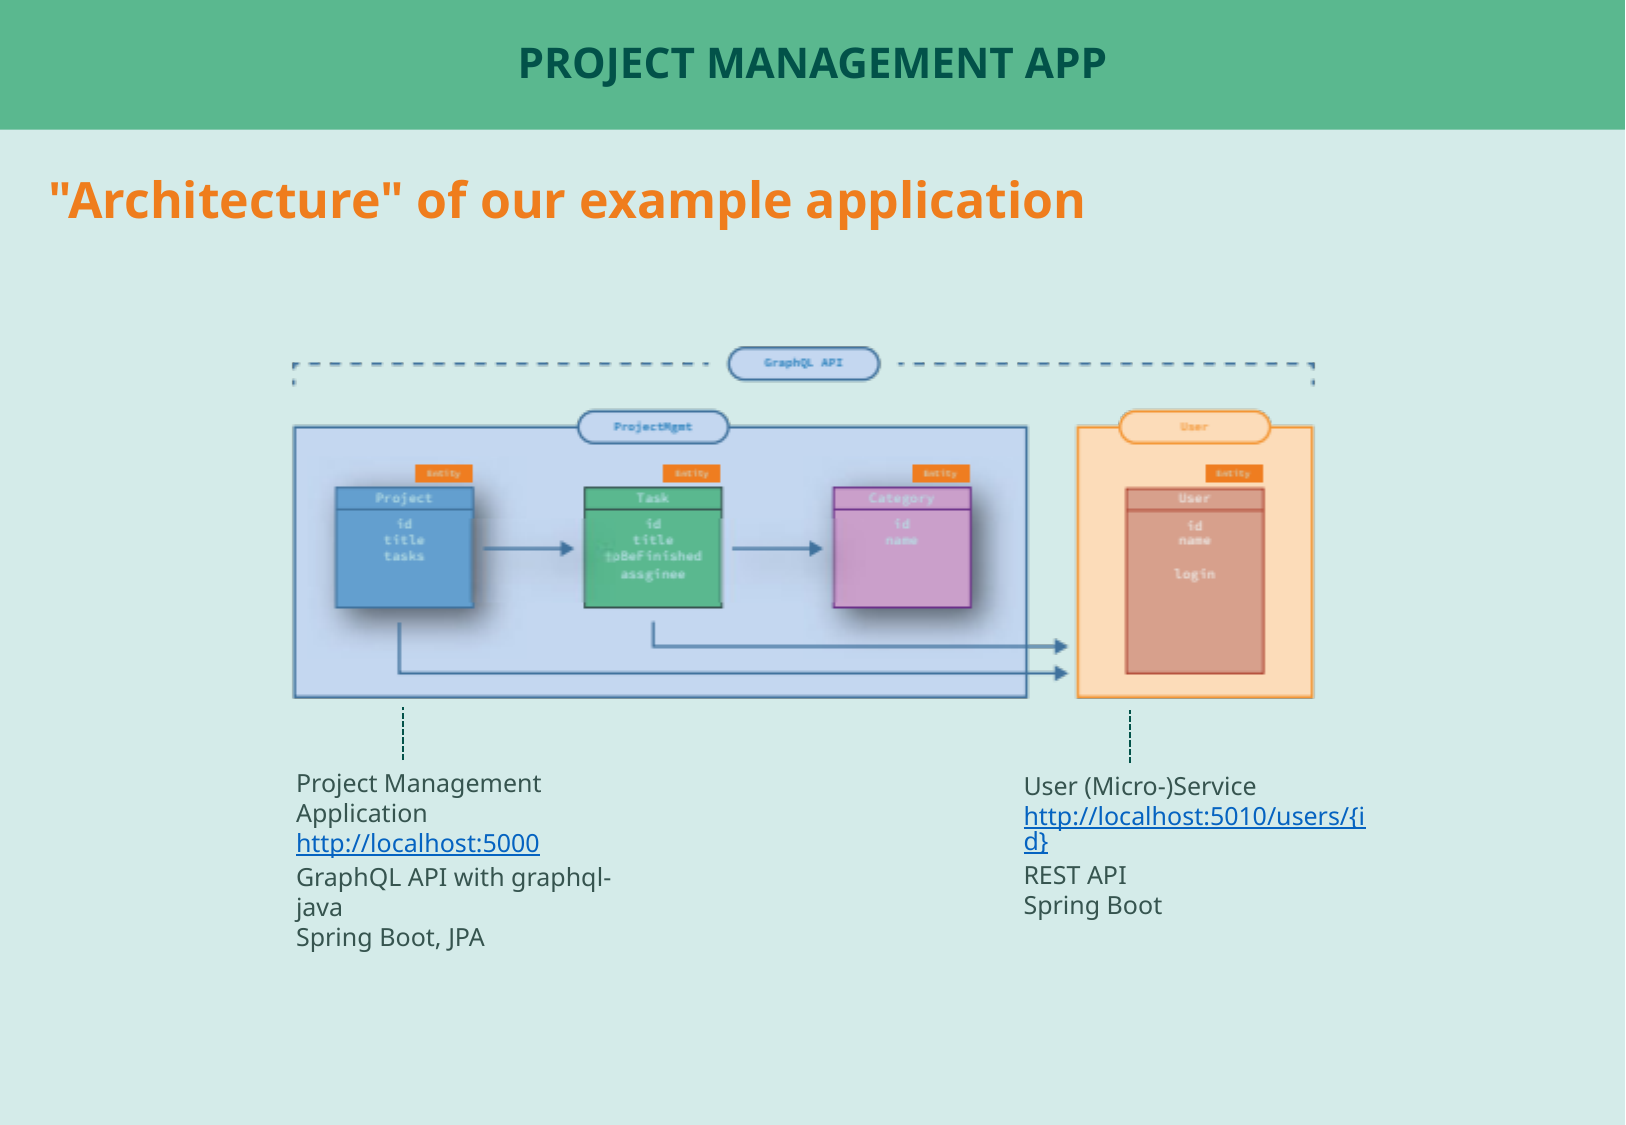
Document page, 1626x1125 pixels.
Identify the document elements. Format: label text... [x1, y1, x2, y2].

picture [281, 335, 1323, 707]
title Project Management App [0, 0, 1625, 130]
list "Architecture" of our example application [33, 168, 1592, 1043]
text_box Project Management Application http://localhost:5000 GraphQL API with graphql-java Spring Boot, JPA [281, 760, 669, 959]
text_box User (Micro-)Service http://localhost:5010/users/{id} REST API Spring Boot [1008, 763, 1396, 902]
